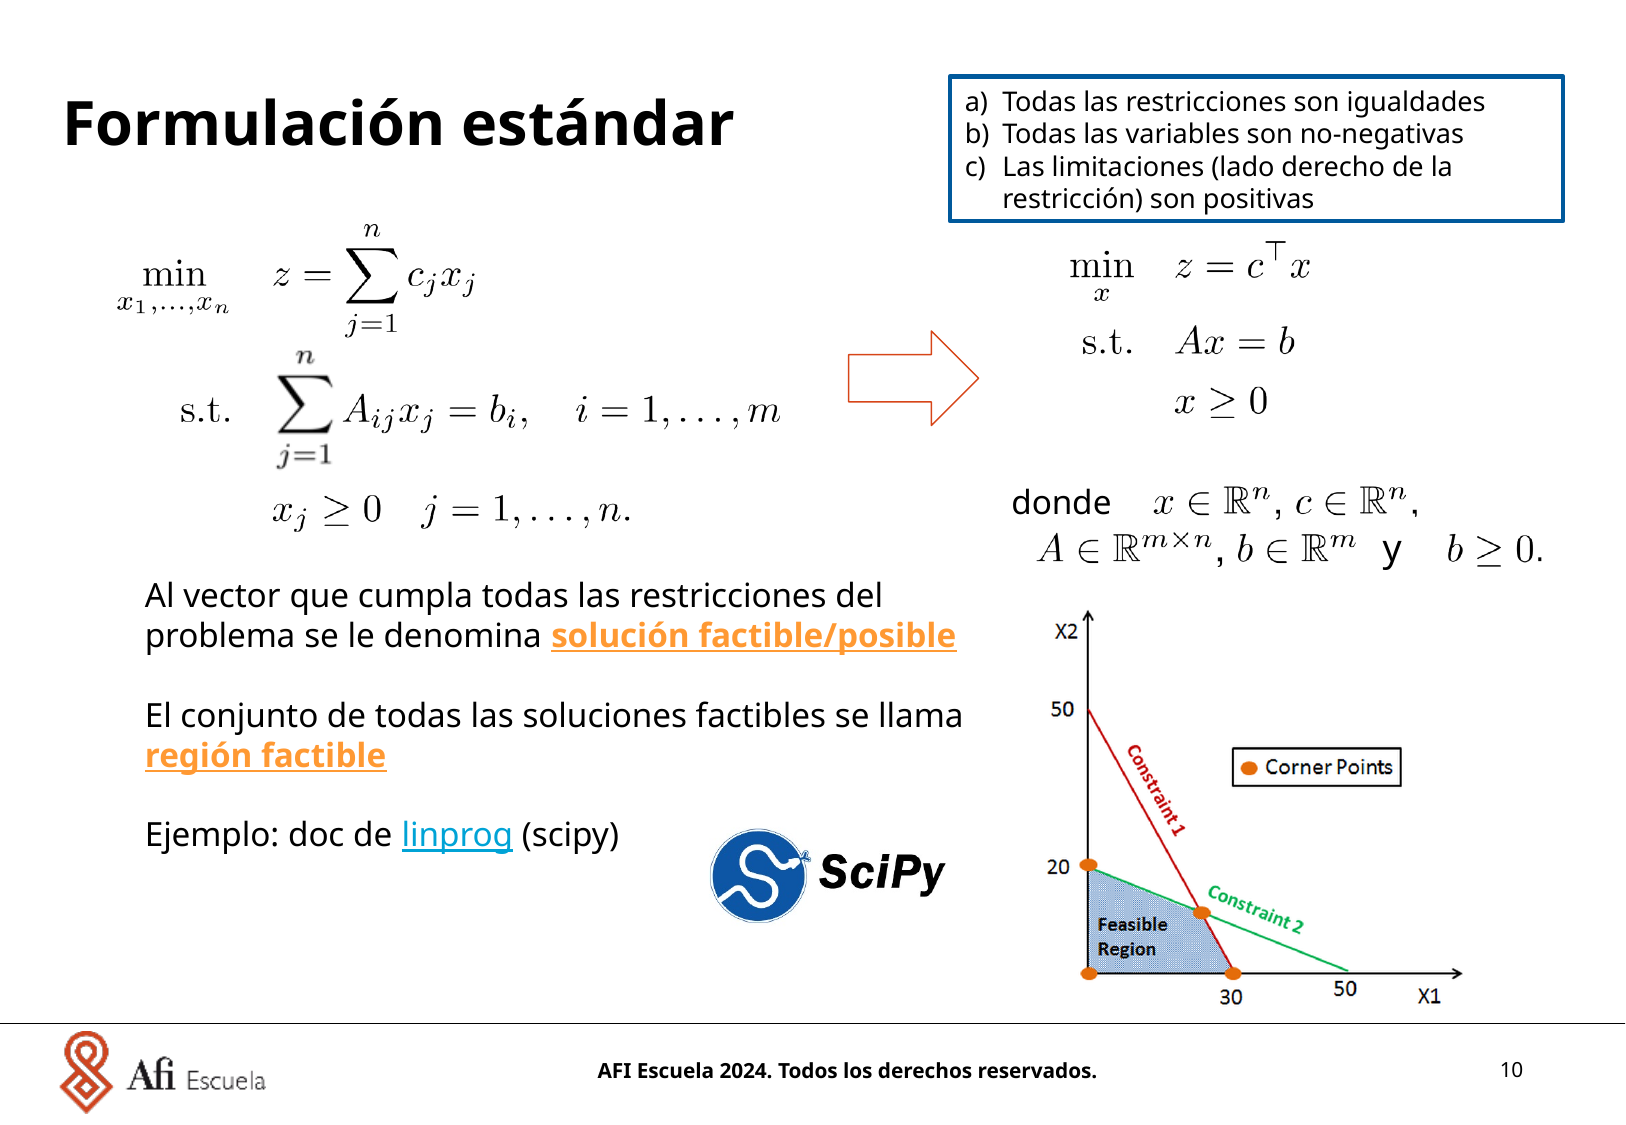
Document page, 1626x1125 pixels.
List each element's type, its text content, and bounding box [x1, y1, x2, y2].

slide_number 10 [1367, 1049, 1539, 1092]
list Formulación estándar [47, 76, 948, 172]
text_box [848, 331, 979, 426]
text_box Todas las restricciones son igualdades Todas las variables son no-negativas Las limitaciones (lado derecho de la restricción) son positivas [948, 74, 1565, 223]
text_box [116, 224, 781, 532]
text_box [1070, 241, 1310, 418]
picture [59, 1031, 266, 1114]
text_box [996, 473, 1542, 578]
picture [687, 805, 969, 946]
picture [1030, 586, 1474, 1019]
footer AFI Escuela 2024. Todos los derechos reservados. [507, 1043, 1188, 1098]
